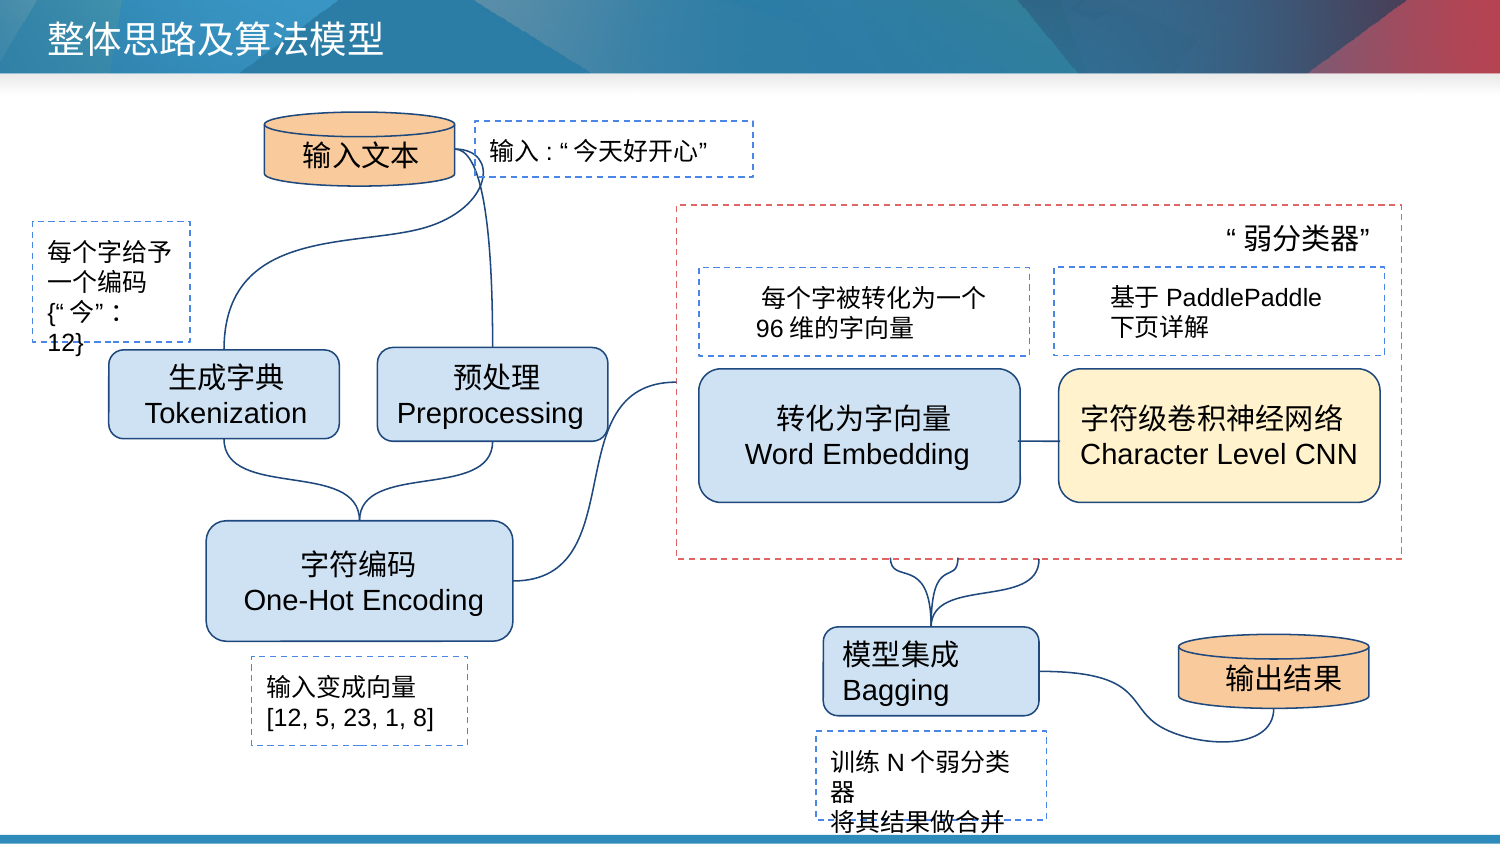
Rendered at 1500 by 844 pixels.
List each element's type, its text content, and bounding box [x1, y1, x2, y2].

text_box 训练N个弱分类器 将其结果做合并 [815, 731, 1047, 820]
text_box 生成字典 Tokenization [108, 349, 340, 439]
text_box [345, 199, 507, 334]
text_box 转化为字向量 Word Embedding [698, 368, 1021, 503]
text_box 整体思路及算法模型 [32, 0, 992, 86]
picture [0, 0, 1500, 106]
text_box 输入文本 [264, 112, 455, 187]
text_box 输入变成向量 [12, 5, 23, 1, 8] [251, 656, 468, 746]
text_box 字符级卷积神经网络 Character Level CNN [1058, 368, 1381, 503]
text_box 基于PaddlePaddle 下页详解 [1054, 266, 1385, 356]
text_box 每个字给予一个编码 {“今” ：12} [32, 221, 190, 342]
text_box [676, 205, 1402, 560]
text_box “弱分类器” [1211, 205, 1402, 242]
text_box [512, 381, 677, 582]
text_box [950, 538, 1020, 648]
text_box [949, 578, 980, 606]
text_box 输入: “今天好开心” [474, 120, 753, 177]
text_box 模型集成 Bagging [823, 626, 1040, 716]
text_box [386, 414, 467, 548]
text_box 每个字被转化为一个 96维的字向量 [698, 267, 1030, 357]
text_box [875, 571, 946, 613]
text_box 预处理 Preprocessing [377, 347, 608, 442]
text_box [209, 199, 343, 336]
text_box 输出结果 [1178, 634, 1369, 709]
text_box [250, 411, 333, 548]
text_box 字符编码 One-Hot Encoding [206, 520, 513, 642]
